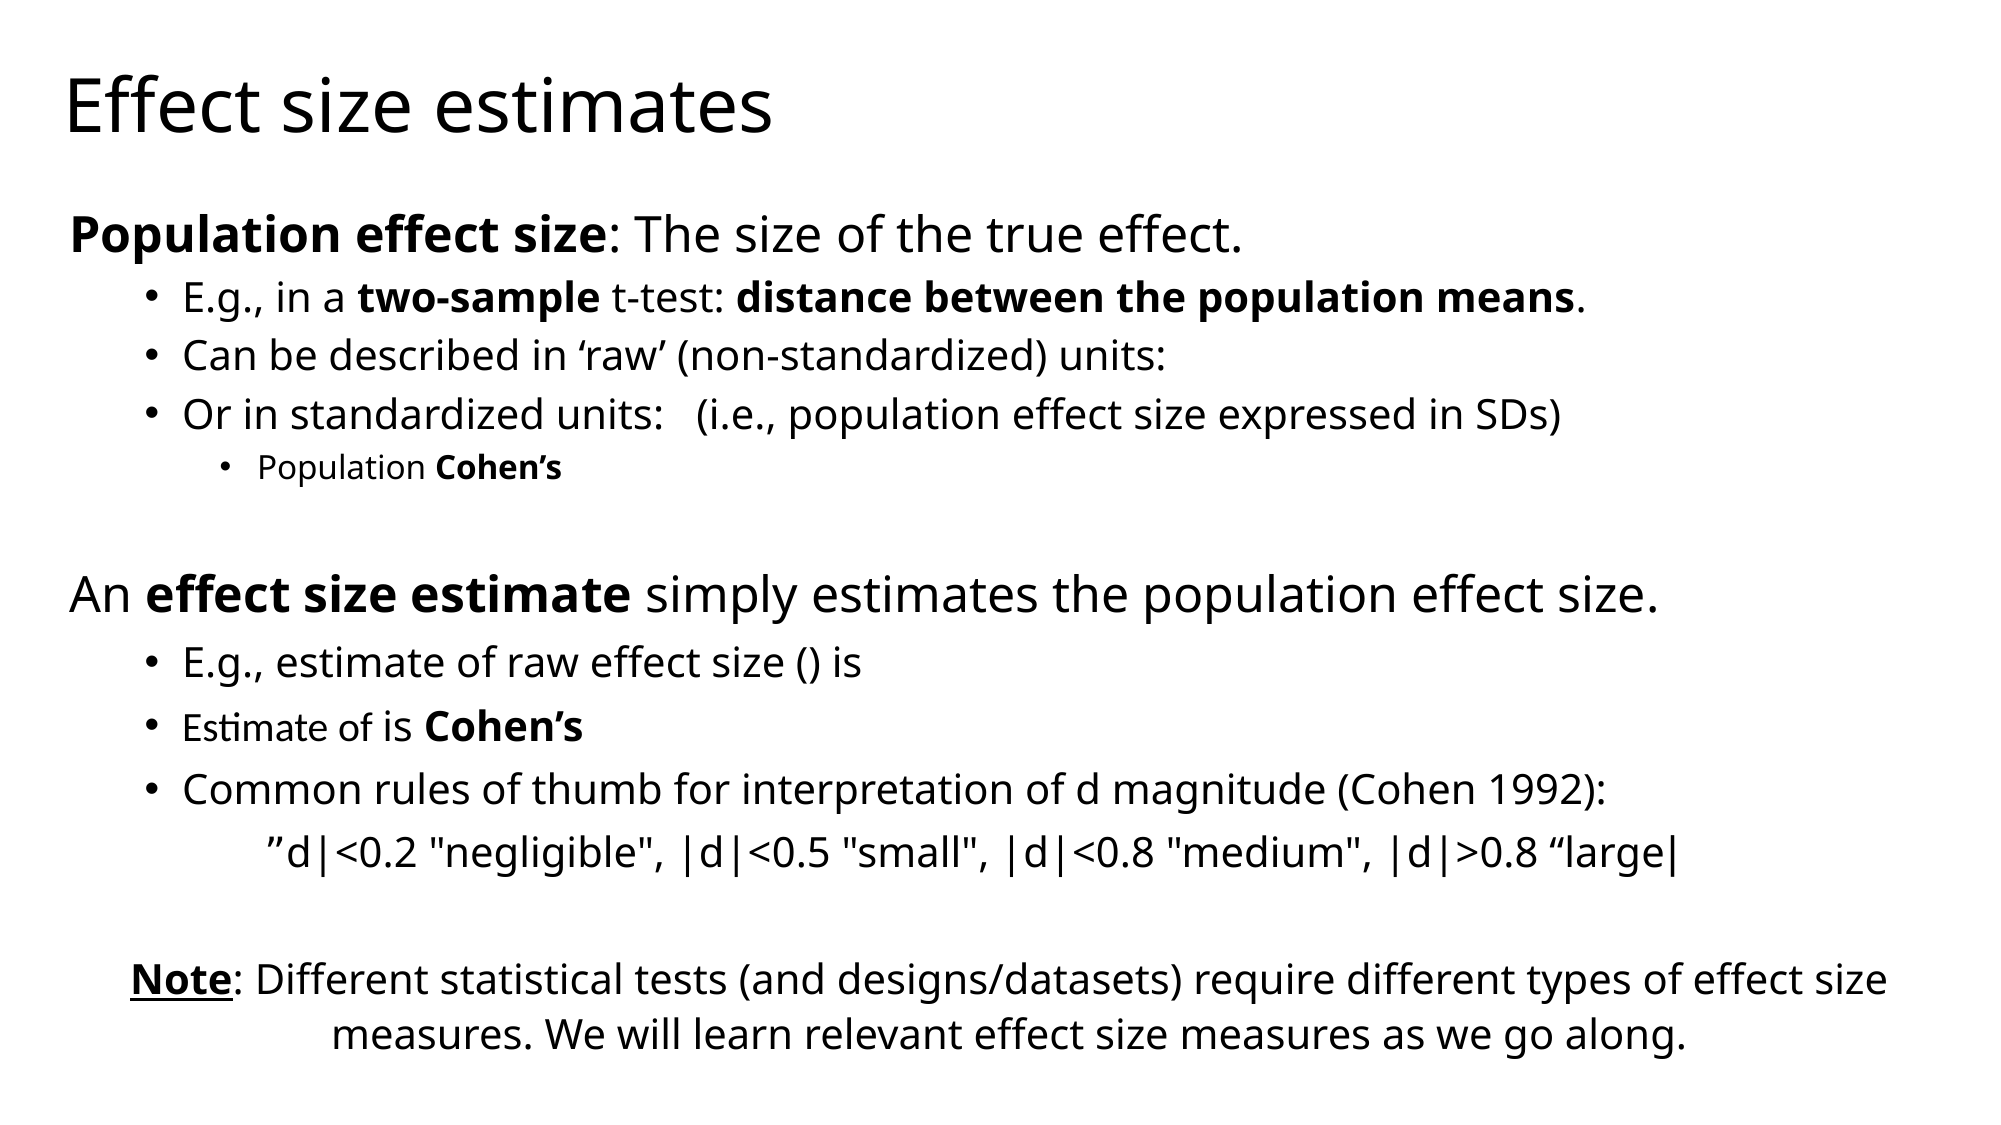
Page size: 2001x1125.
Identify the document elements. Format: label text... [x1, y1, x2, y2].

title Effect size estimates [48, 0, 1946, 218]
